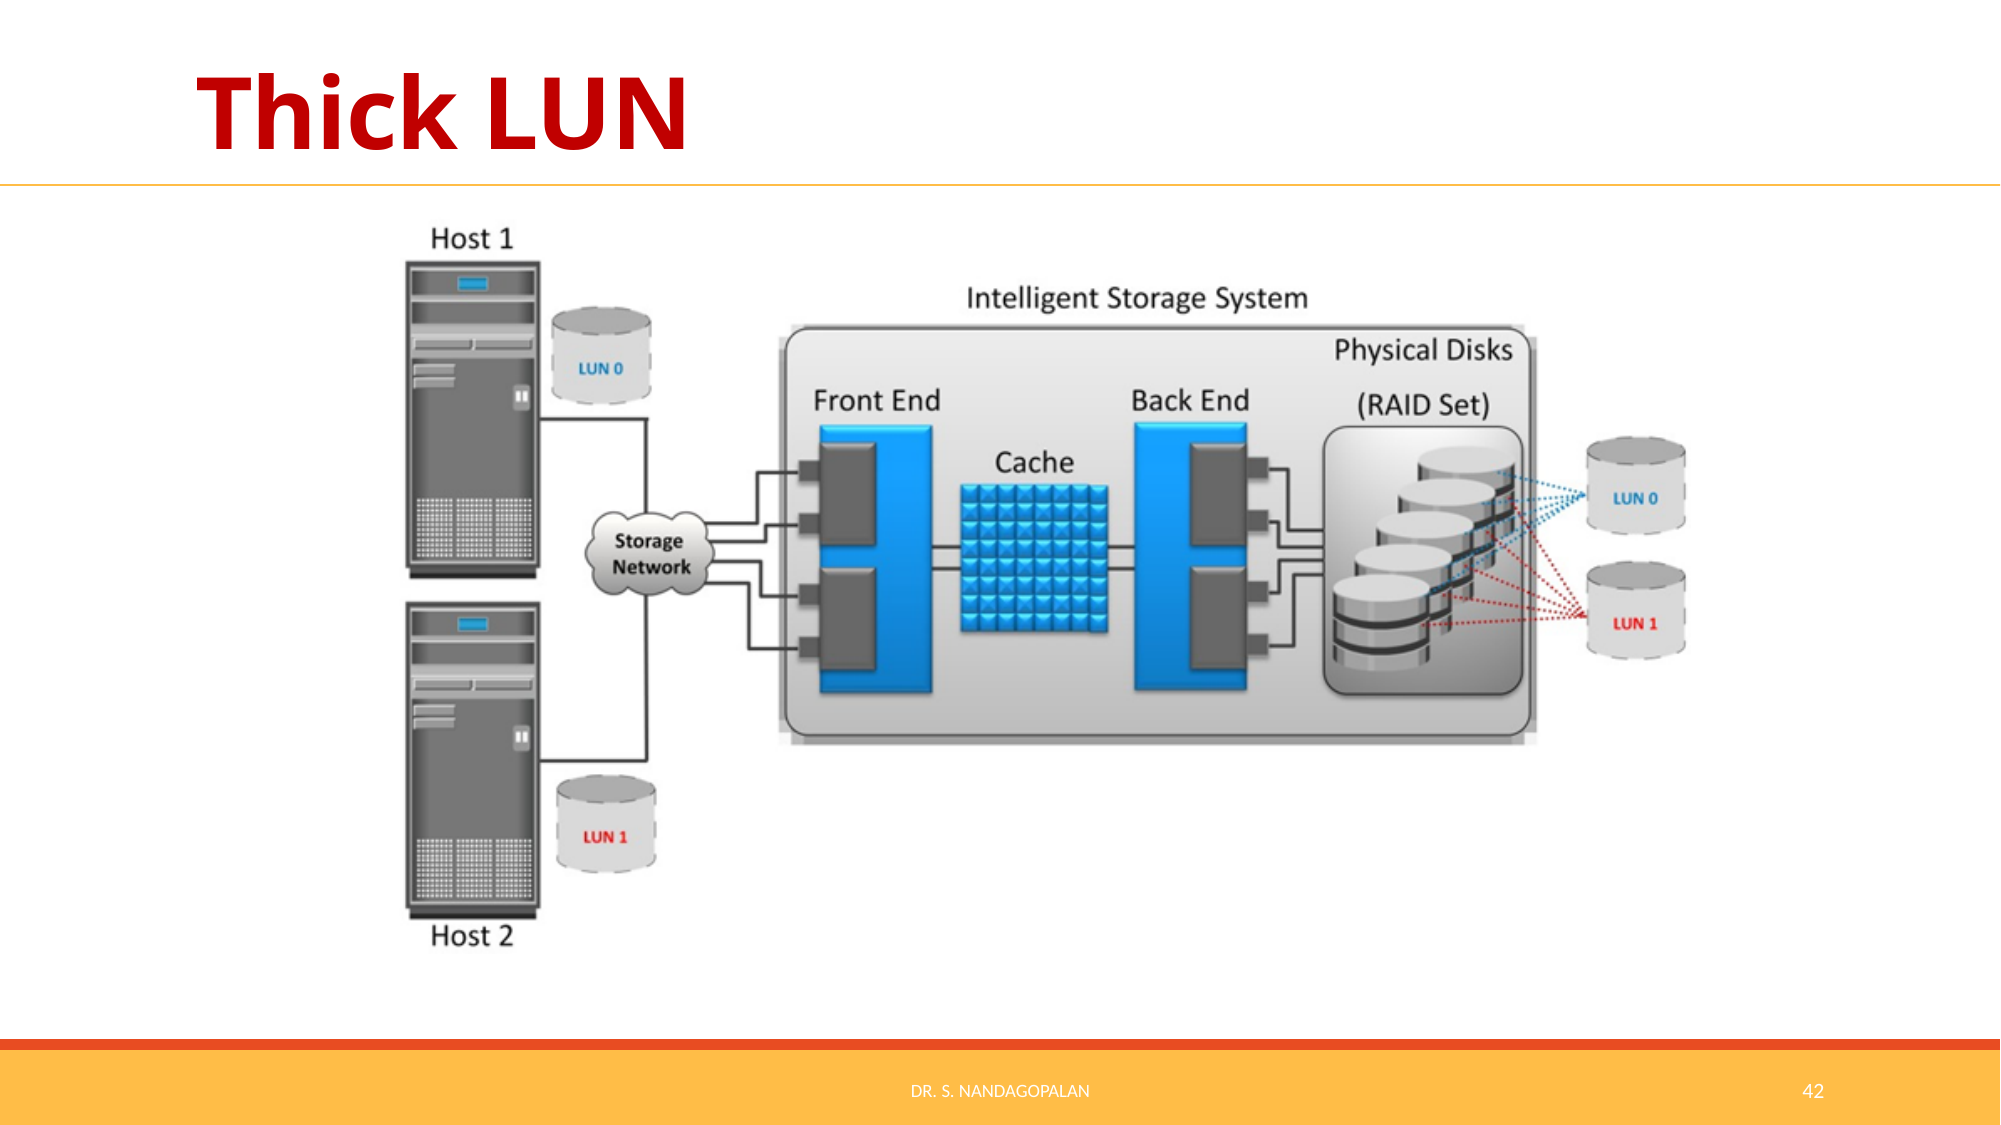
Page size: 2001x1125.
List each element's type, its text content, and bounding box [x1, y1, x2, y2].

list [399, 210, 1691, 955]
title Thick LUN [180, 47, 1691, 178]
footer Dr. S. Nandagopalan [604, 1059, 1396, 1120]
slide_number 42 [1624, 1059, 1840, 1120]
